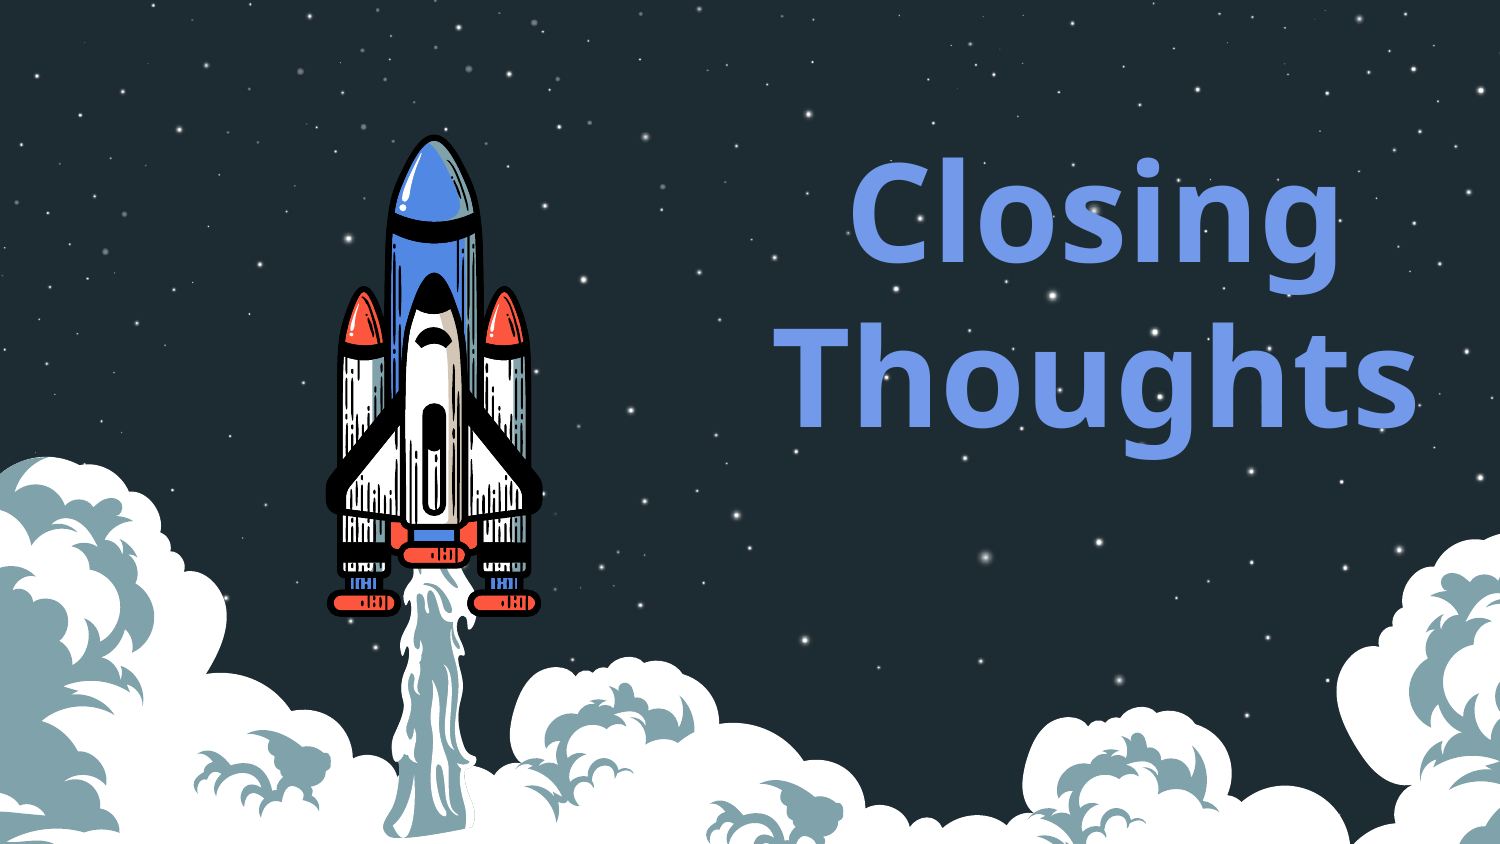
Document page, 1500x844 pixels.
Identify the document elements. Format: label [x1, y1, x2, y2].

picture [0, 0, 1500, 134]
text_box [0, 134, 1500, 844]
